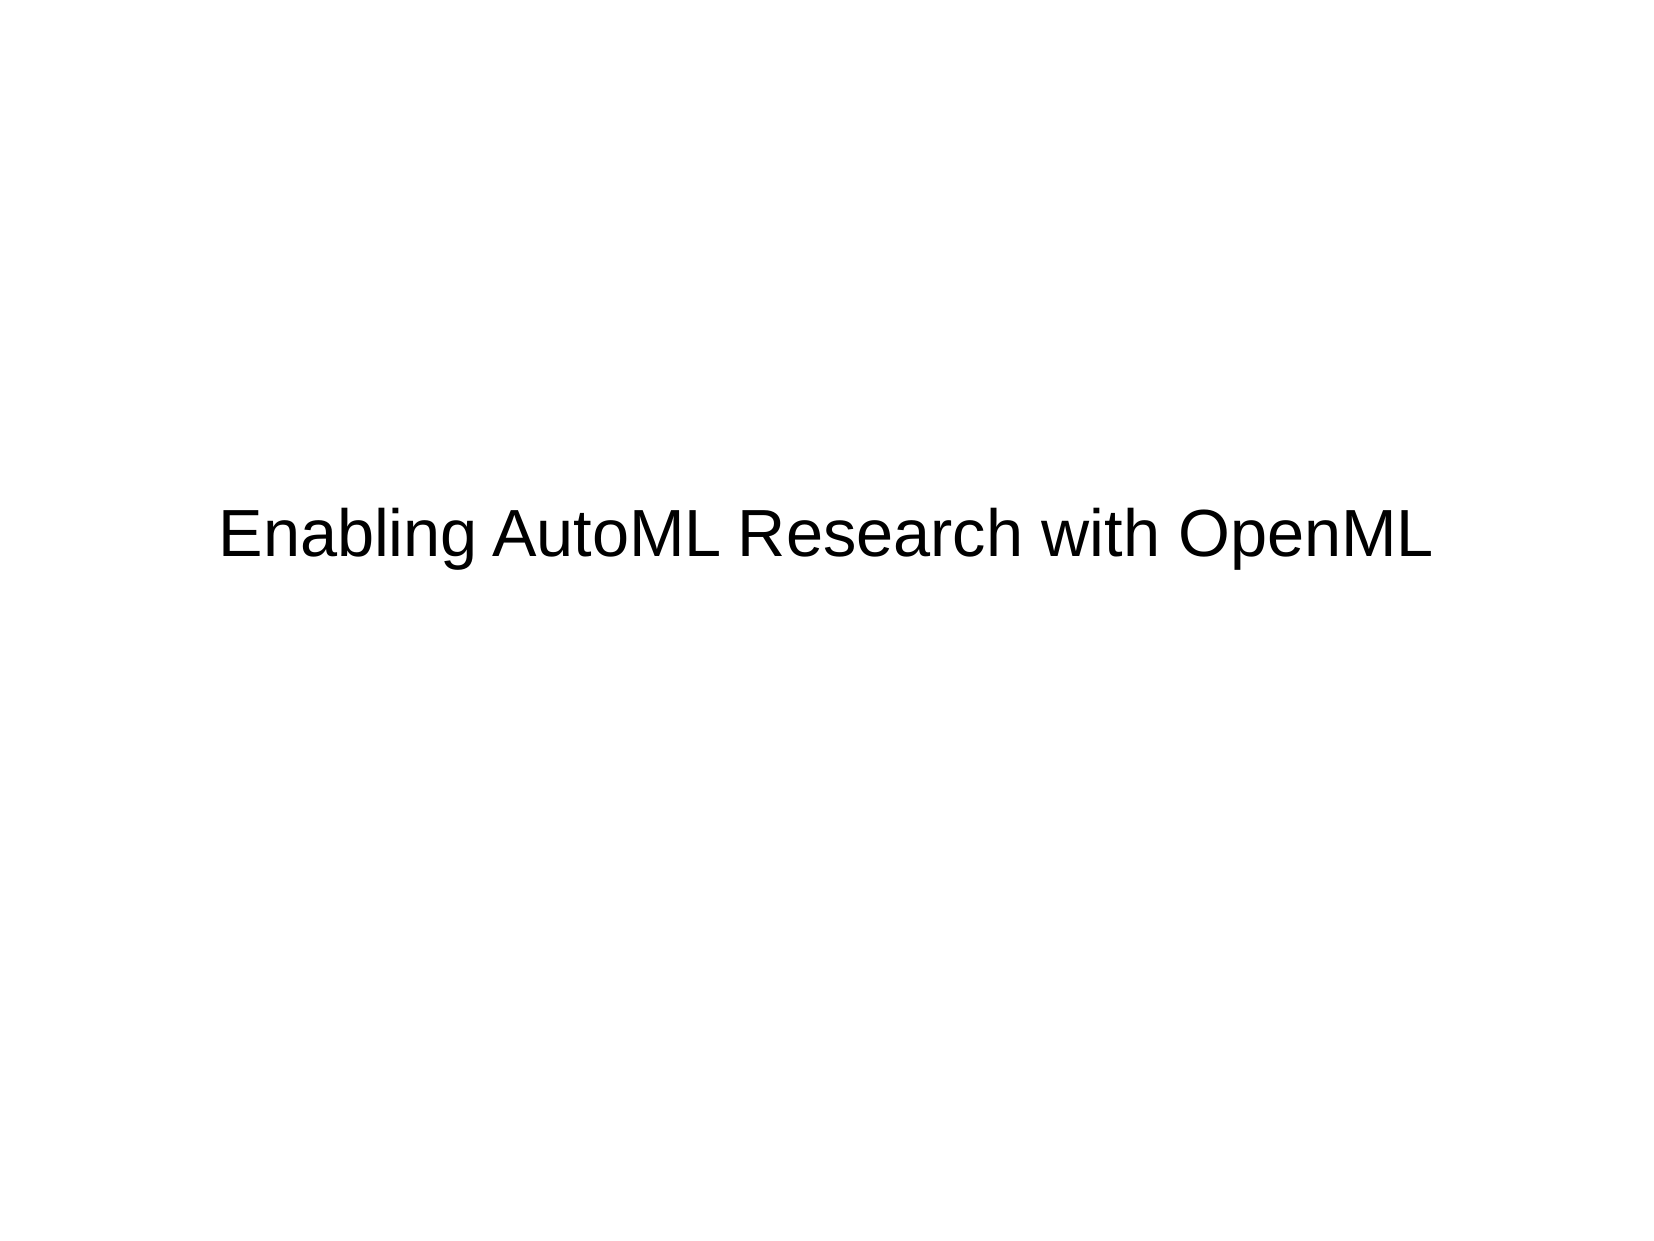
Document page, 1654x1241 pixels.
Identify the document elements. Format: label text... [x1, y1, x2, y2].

text_box Enabling AutoML Research with OpenML [82, 49, 1571, 1010]
